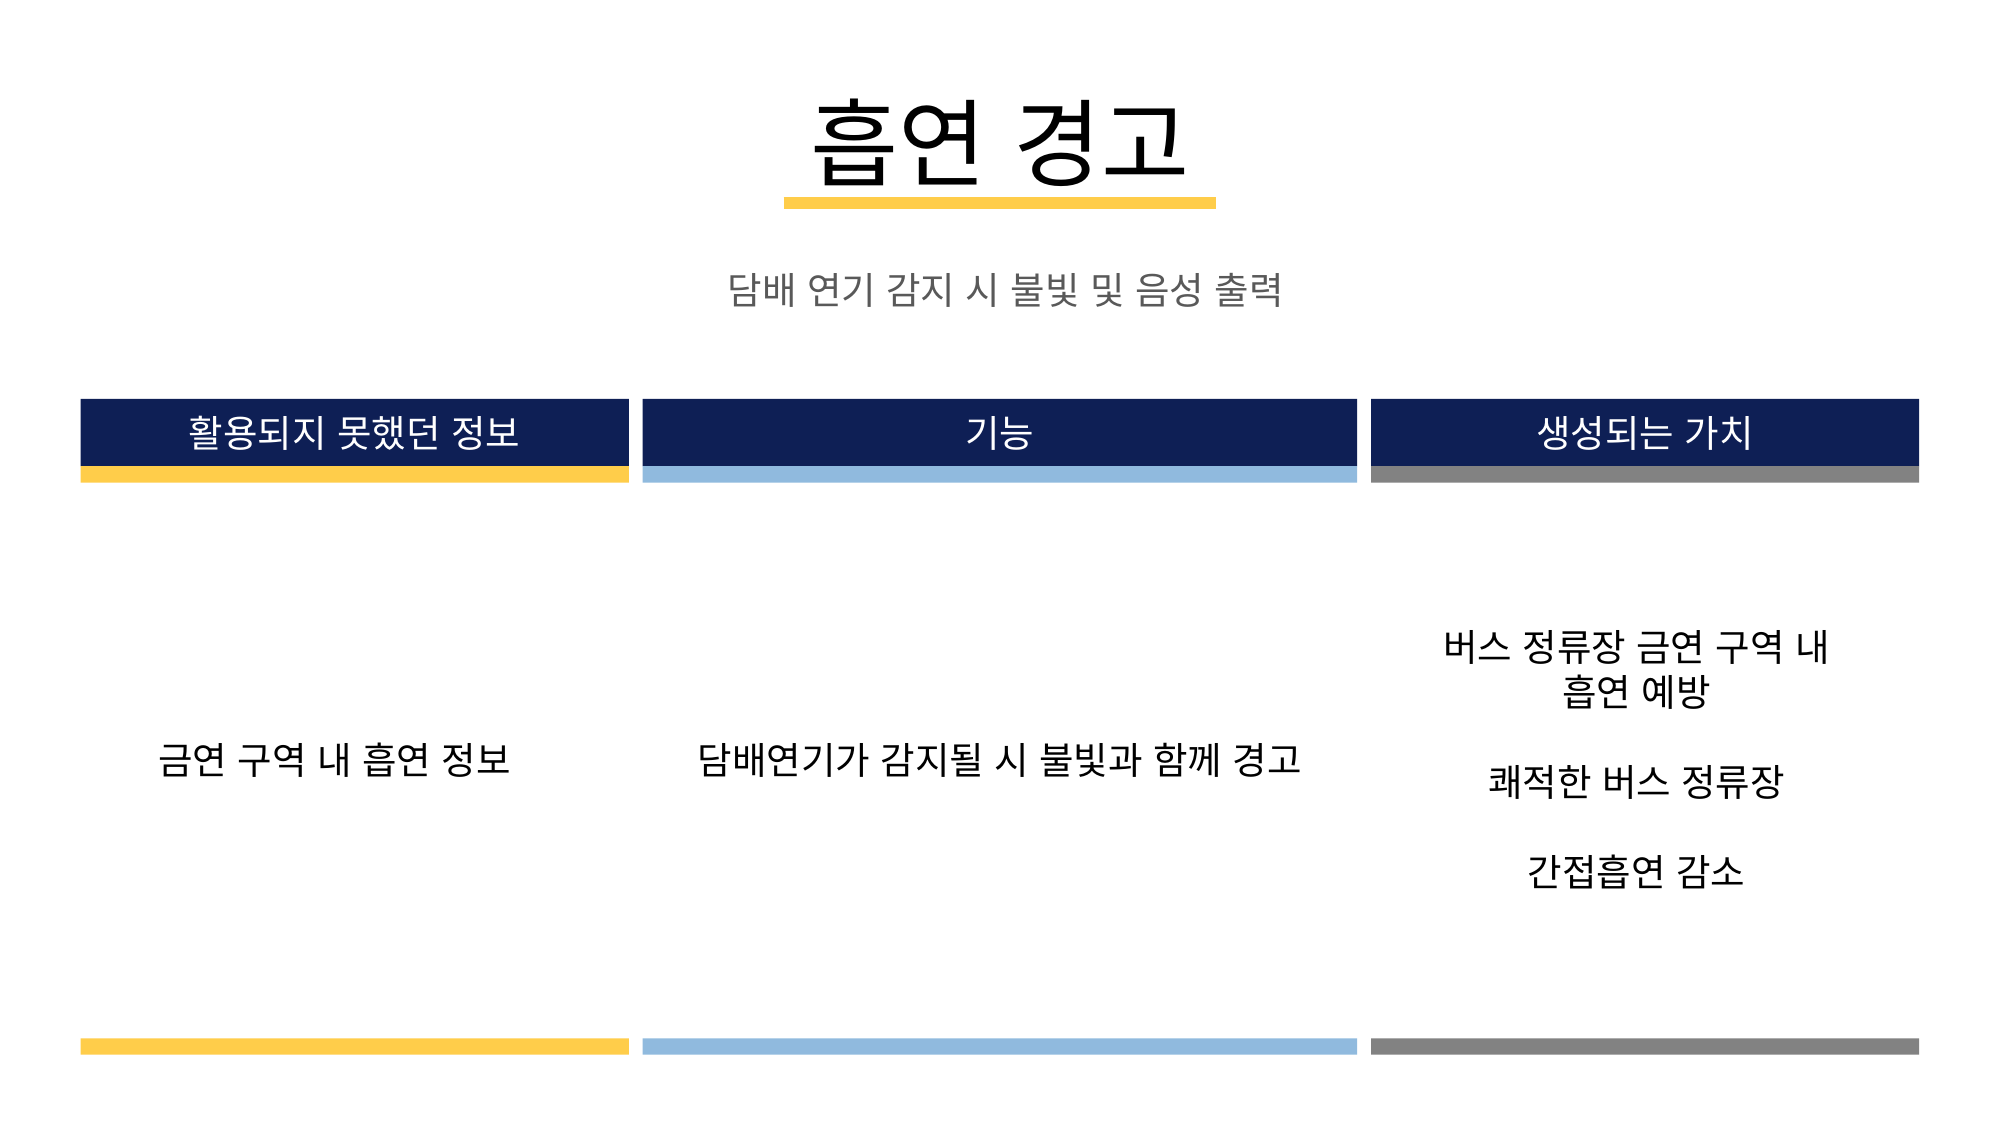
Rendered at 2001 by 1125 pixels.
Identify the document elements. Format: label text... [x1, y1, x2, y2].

text_box 금연 구역 내 흡연 정보 [127, 730, 542, 790]
text_box [1370, 465, 1920, 484]
text_box 버스 정류장 금연 구역 내 흡연 예방 쾌적한 버스 정류장 간접흡연 감소 [1325, 616, 1949, 902]
text_box 기능 [642, 398, 1358, 465]
text_box [642, 465, 1358, 484]
text_box 담배 연기 감지 시 불빛 및 음성 출력 [486, 259, 1525, 320]
text_box 흡연 경고 [795, 76, 1205, 197]
text_box 생성되는 가치 [1370, 398, 1920, 465]
text_box 담배연기가 감지될 시 불빛과 함께 경고 [607, 730, 1325, 790]
text_box 활용되지 못했던 정보 [80, 398, 630, 465]
text_box [80, 1037, 630, 1056]
text_box [642, 1037, 1358, 1056]
text_box [1370, 1037, 1920, 1056]
text_box [80, 465, 630, 484]
